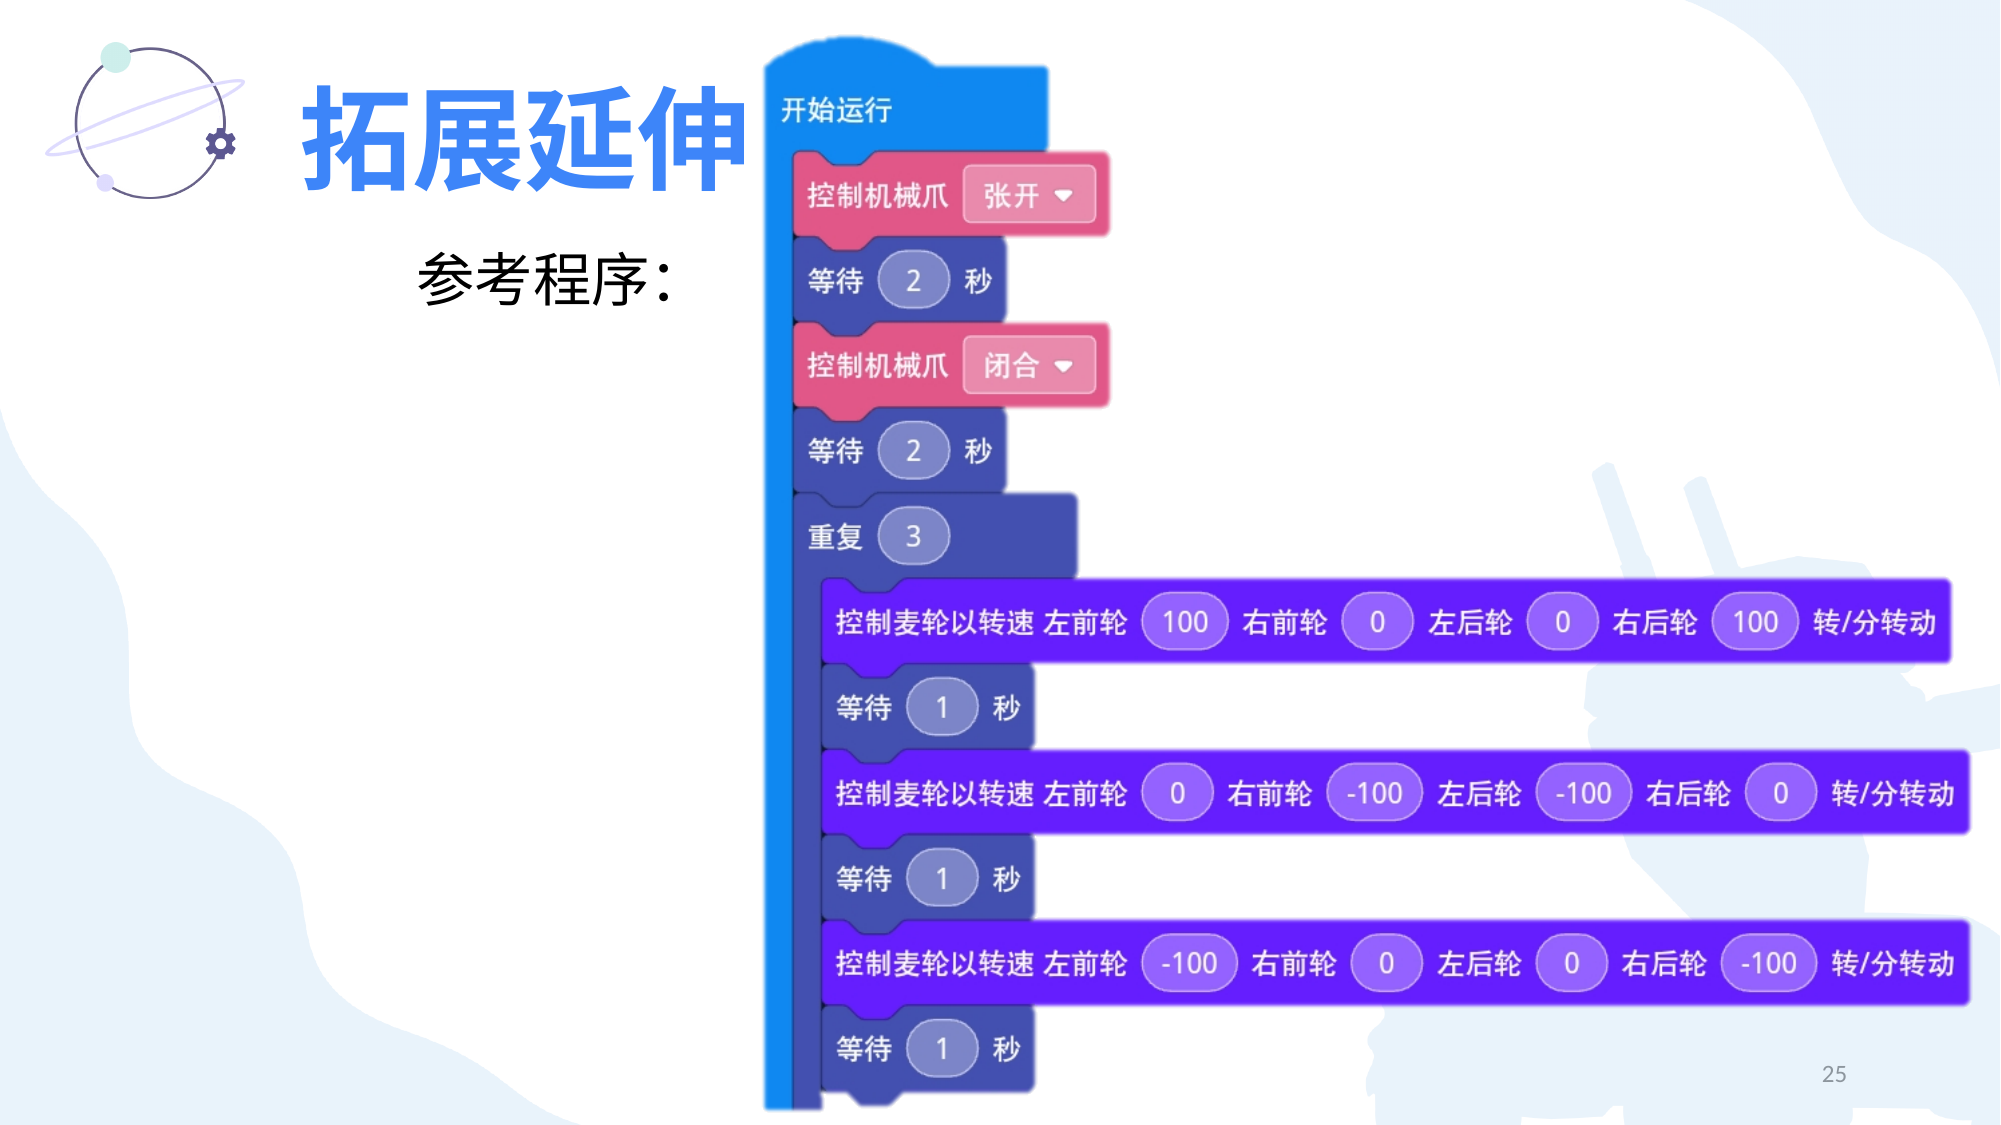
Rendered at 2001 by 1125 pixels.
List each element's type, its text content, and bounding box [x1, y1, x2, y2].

text_box 参考程序： [402, 218, 726, 321]
picture [726, 3, 2001, 1122]
text_box 拓展延伸 [285, 61, 726, 211]
picture [44, 42, 245, 199]
text_box [0, 217, 728, 1125]
